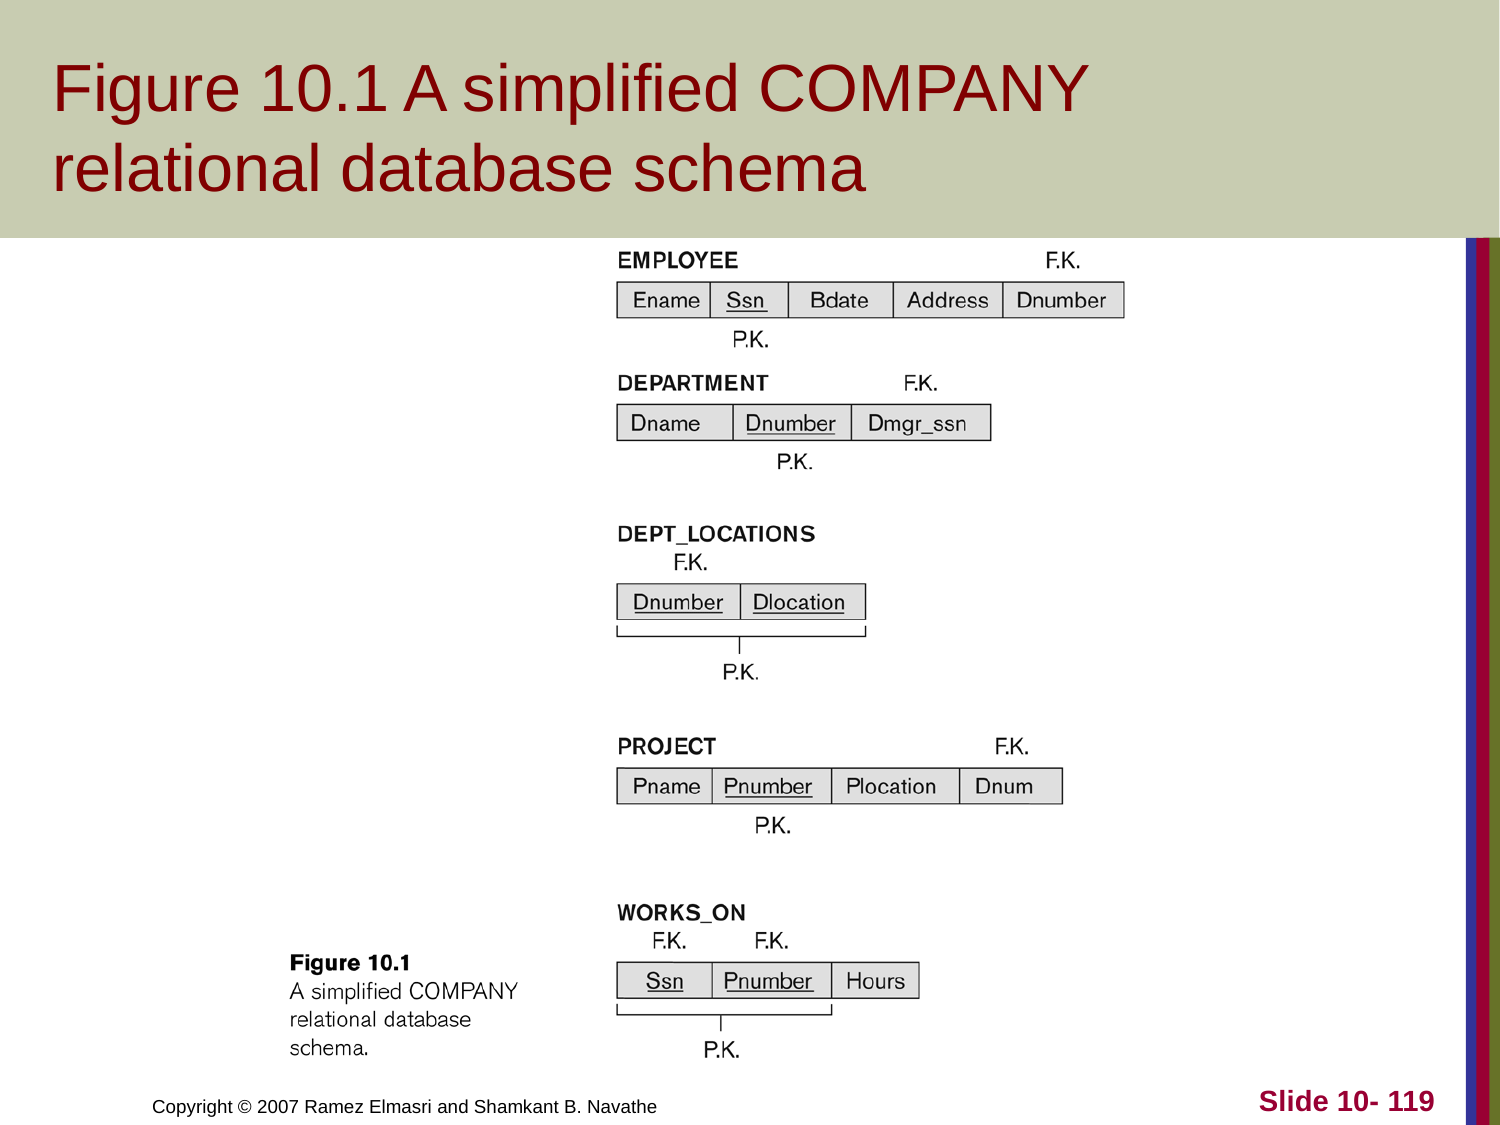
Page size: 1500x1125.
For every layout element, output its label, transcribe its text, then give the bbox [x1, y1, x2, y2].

title Figure 10.1 A simplified COMPANY relational database schema [37, 49, 1317, 213]
slide_number Slide 10- 119 [1137, 1049, 1451, 1125]
picture [287, 249, 1126, 1060]
